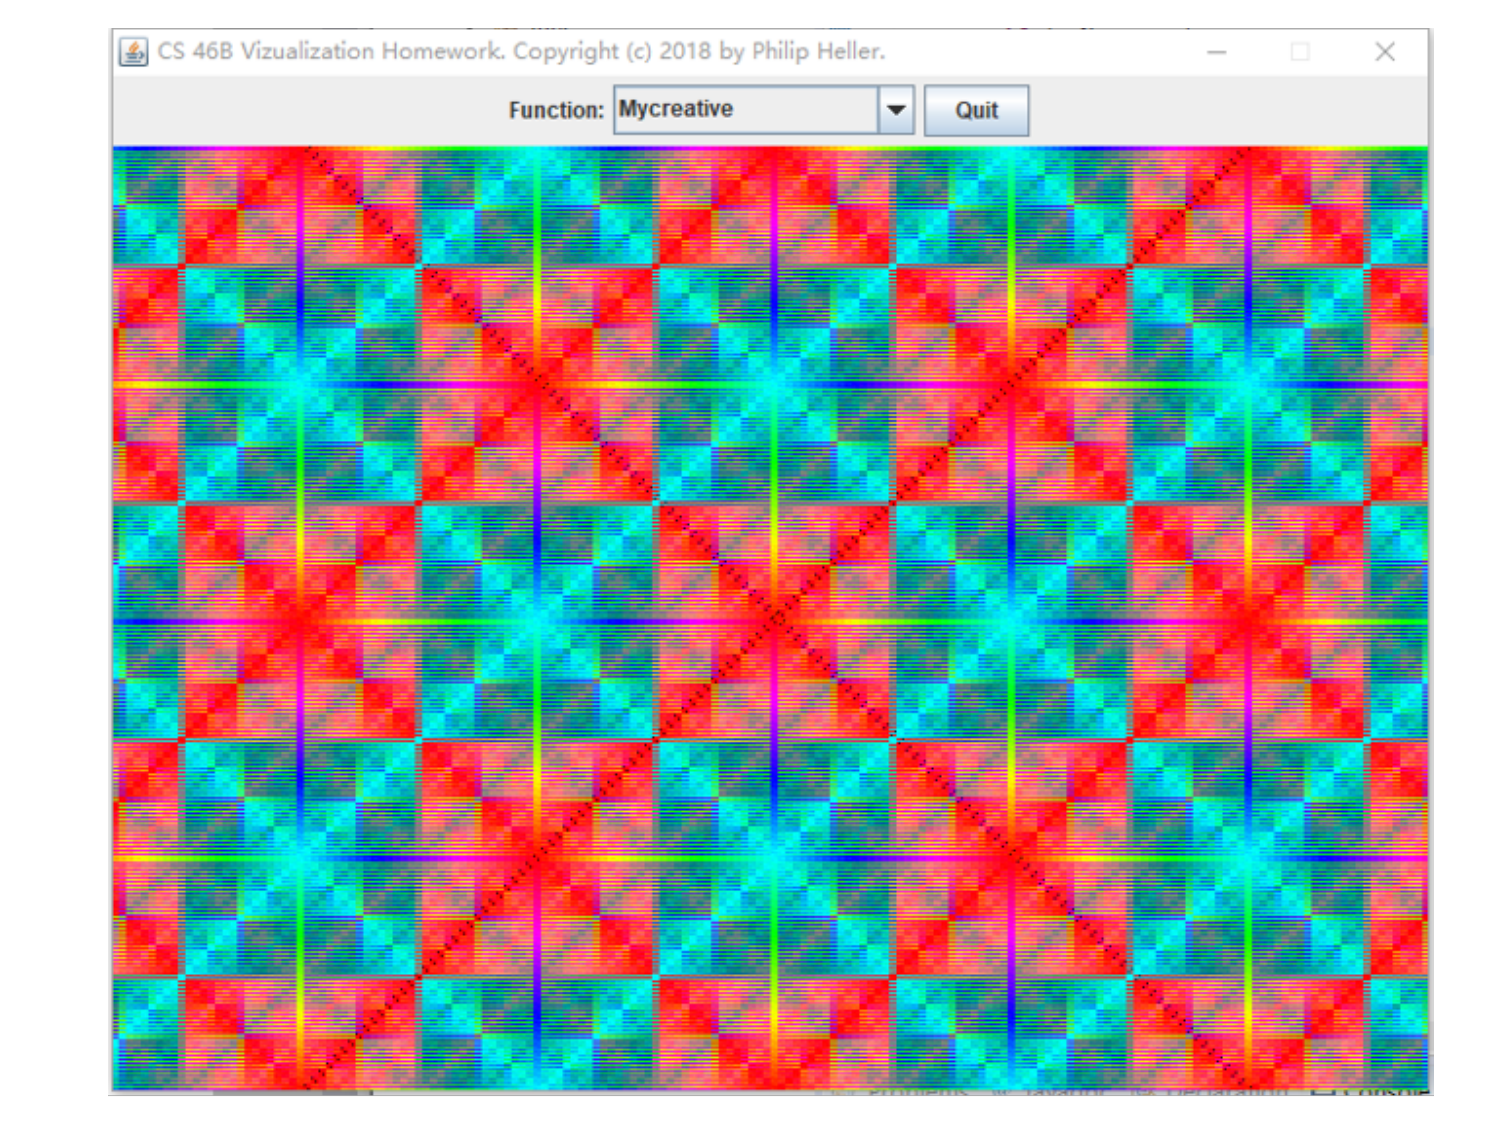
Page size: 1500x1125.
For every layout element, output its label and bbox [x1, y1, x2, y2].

picture [107, 28, 1434, 1099]
